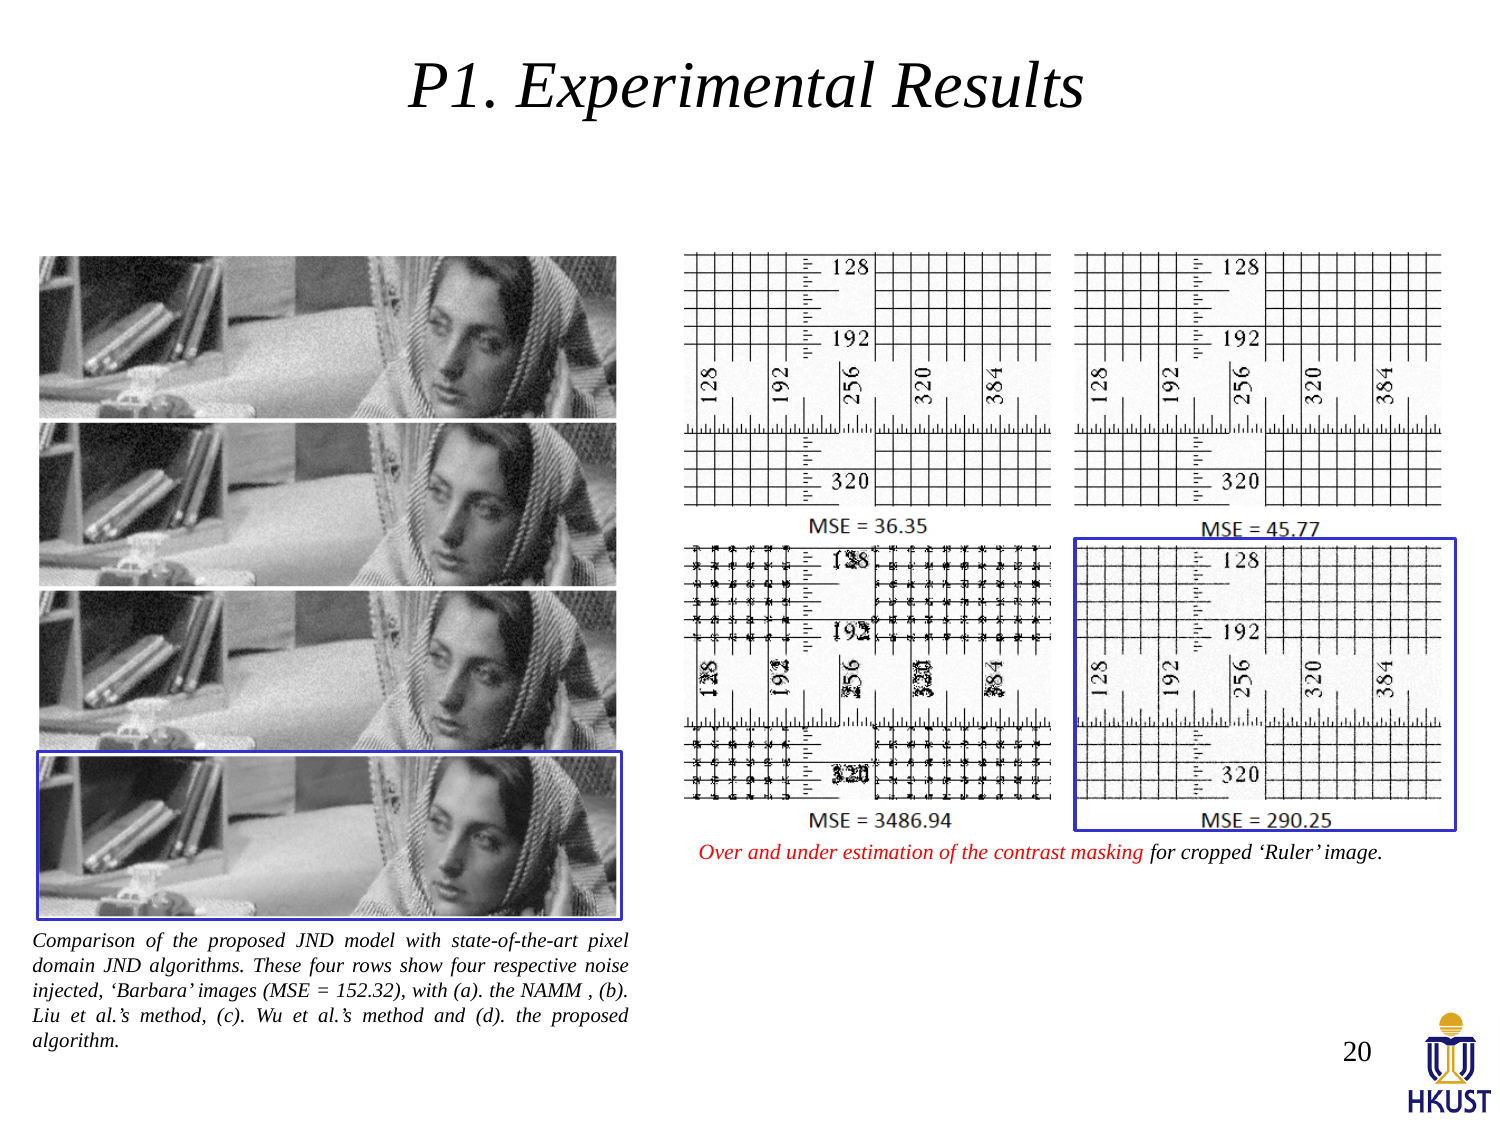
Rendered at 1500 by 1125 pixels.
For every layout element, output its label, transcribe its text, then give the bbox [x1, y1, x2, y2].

text_box [1448, 538, 1456, 831]
picture [1400, 1012, 1500, 1113]
text_box Over and under estimation of the contrast masking for cropped ‘Ruler’ image. [683, 831, 1456, 872]
text_box Comparison of the proposed JND model with state-of-the-art pixel domain JND algorithms. These four rows show four respective noise injected, ‘Barbara’ images (MSE = 152.32), with (a). the NAMM , (b). Liu et al.’s method, (c). Wu et al.’s method and (d). the proposed algorithm. [17, 919, 644, 1060]
title P1. Experimental Results [37, 0, 1475, 163]
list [37, 255, 622, 931]
slide_number 20 [1074, 1025, 1388, 1100]
picture [683, 250, 1448, 831]
